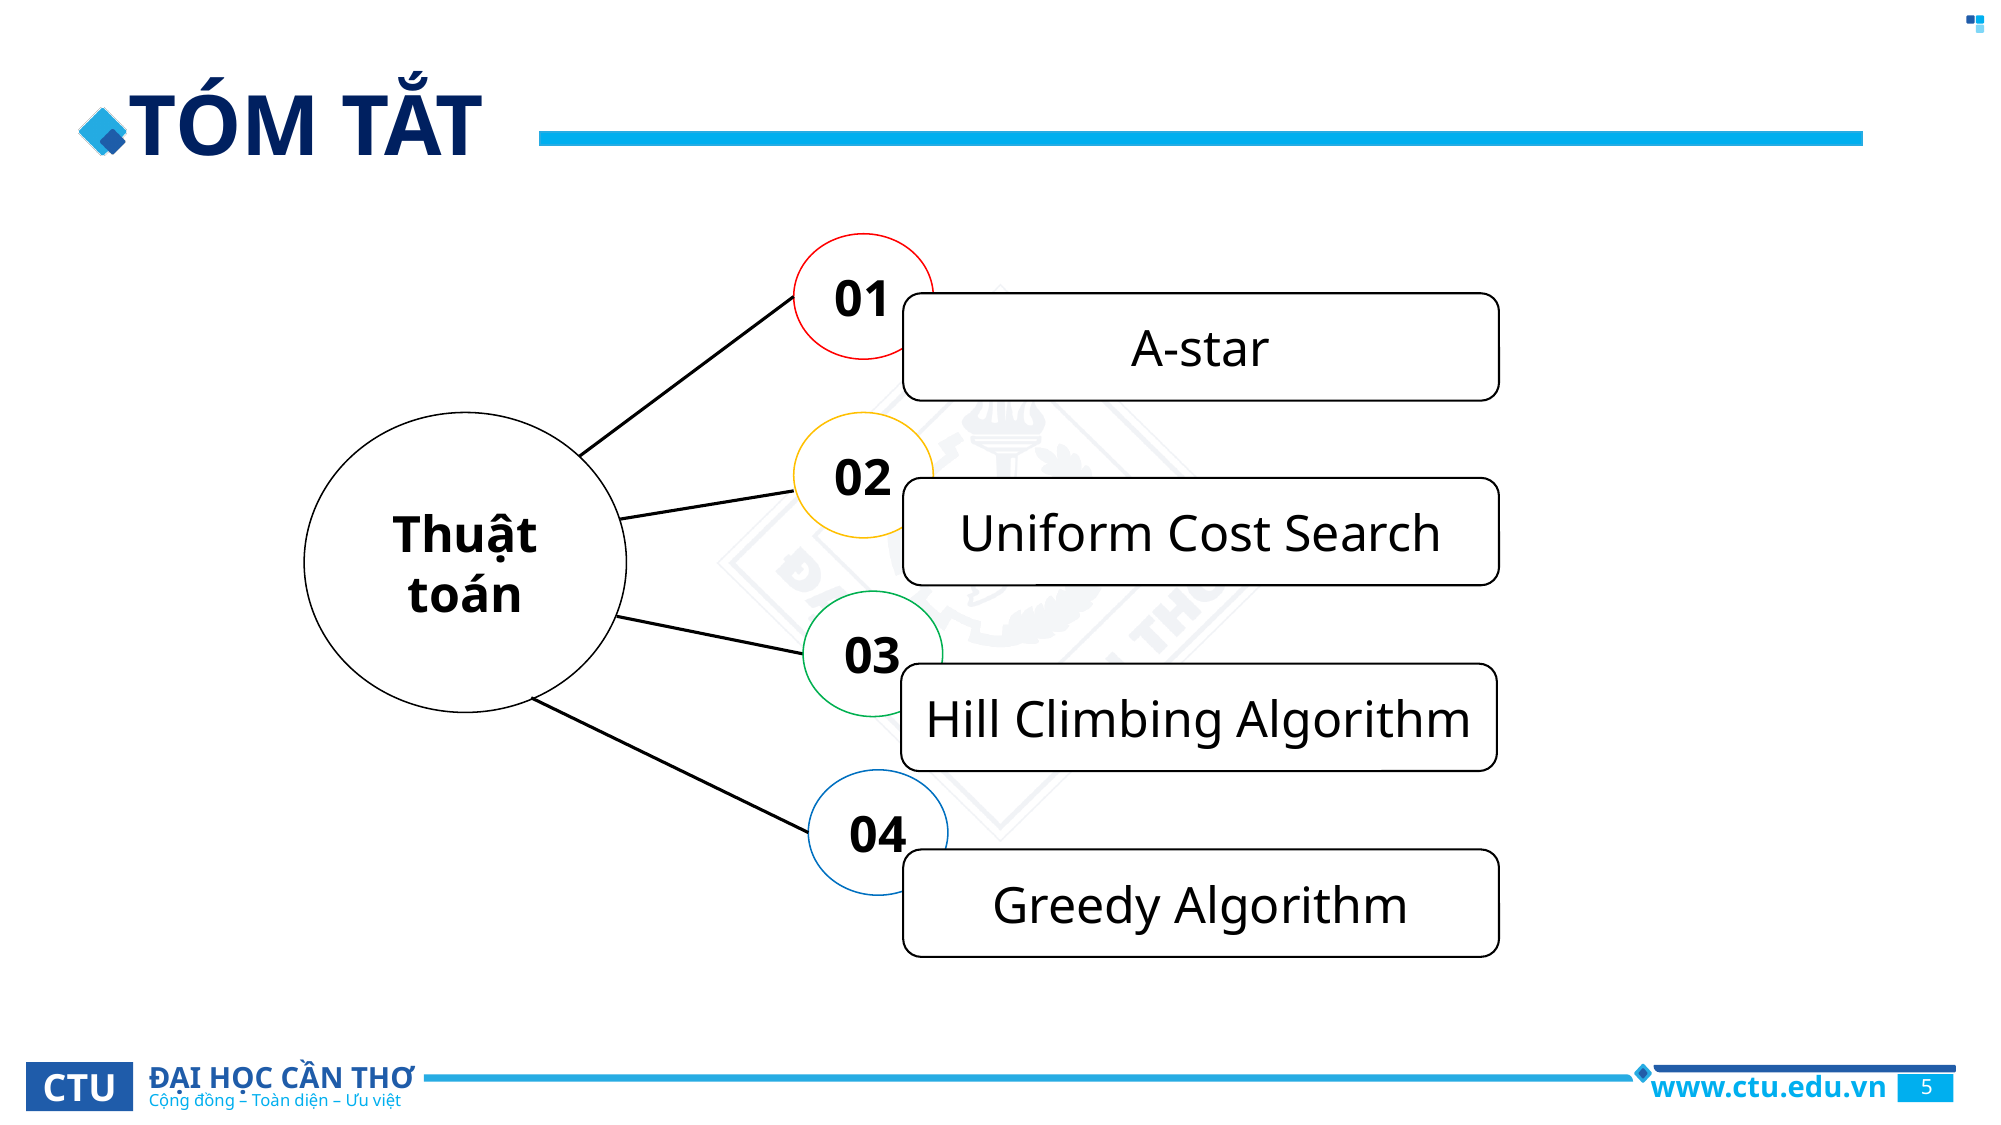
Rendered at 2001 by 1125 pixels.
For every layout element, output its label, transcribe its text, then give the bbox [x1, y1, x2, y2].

picture [78, 107, 113, 156]
text_box [539, 131, 1863, 146]
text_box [304, 233, 1500, 957]
text_box TÓM TẮT [113, 57, 627, 200]
